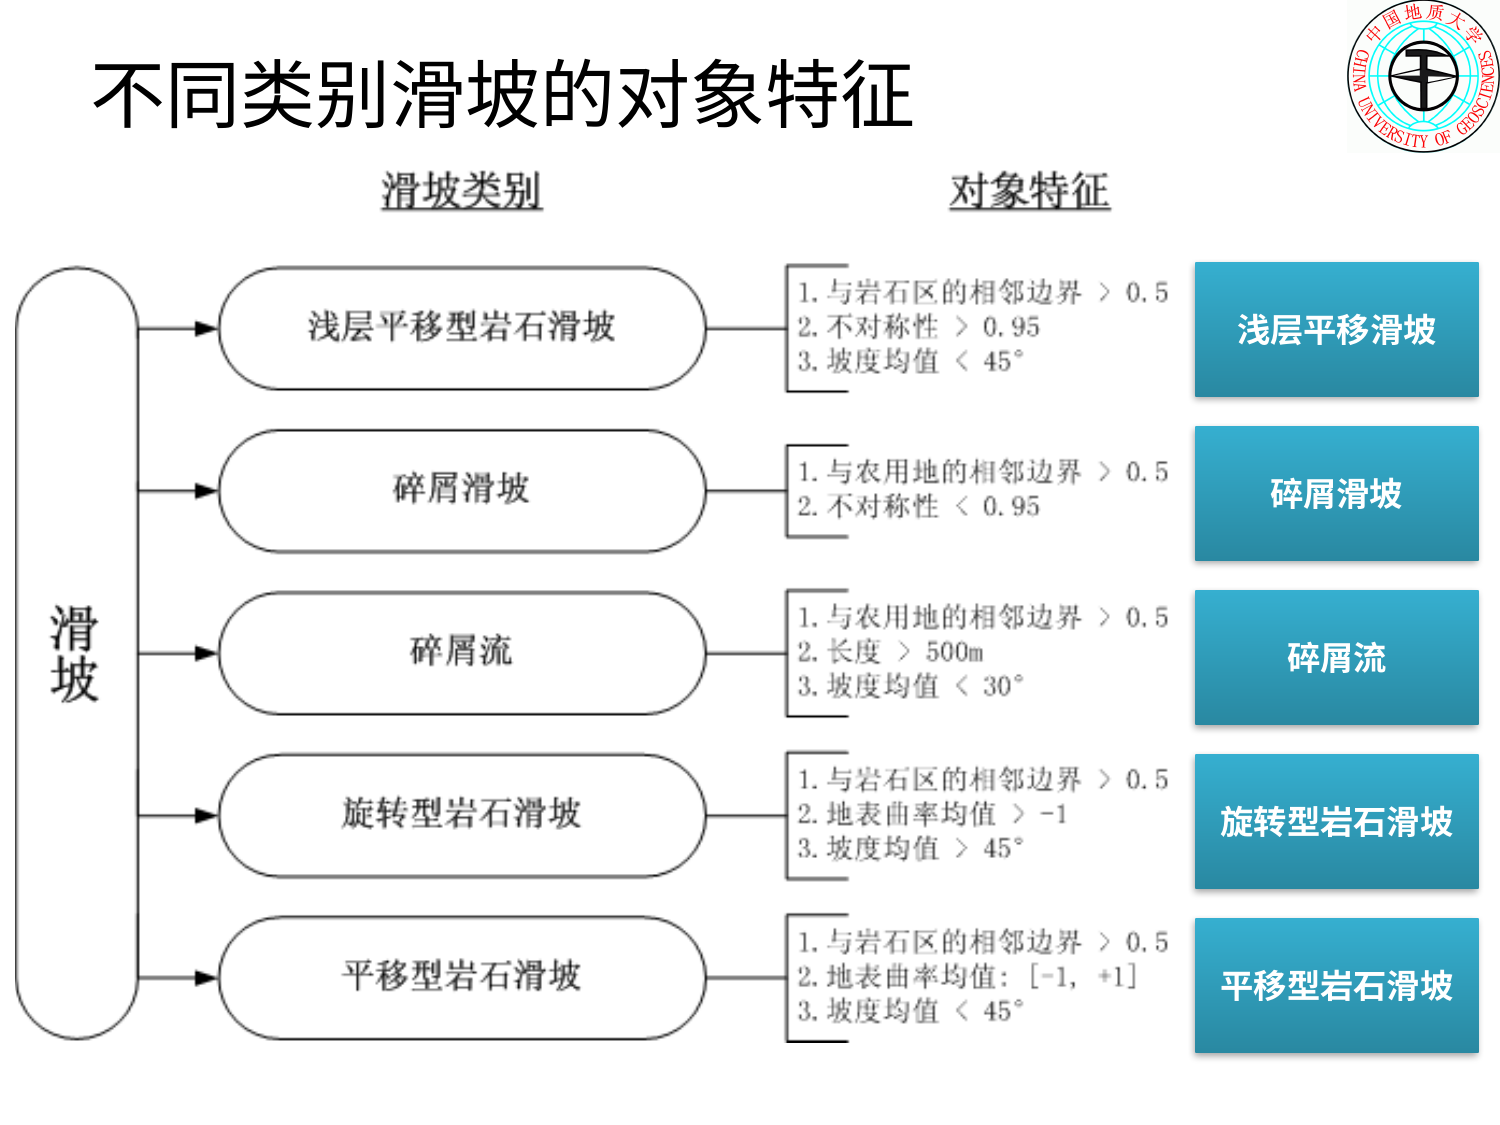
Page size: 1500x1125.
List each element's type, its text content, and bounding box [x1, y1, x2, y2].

text_box 碎屑流 [1195, 590, 1479, 725]
text_box 浅层平移滑坡 [1195, 262, 1479, 397]
text_box 平移型岩石滑坡 [1195, 918, 1479, 1053]
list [15, 163, 1173, 1044]
text_box 碎屑滑坡 [1195, 426, 1479, 561]
title 不同类别滑坡的对象特征 [74, 44, 1426, 141]
picture [1347, 0, 1500, 153]
text_box 旋转型岩石滑坡 [1195, 754, 1479, 889]
